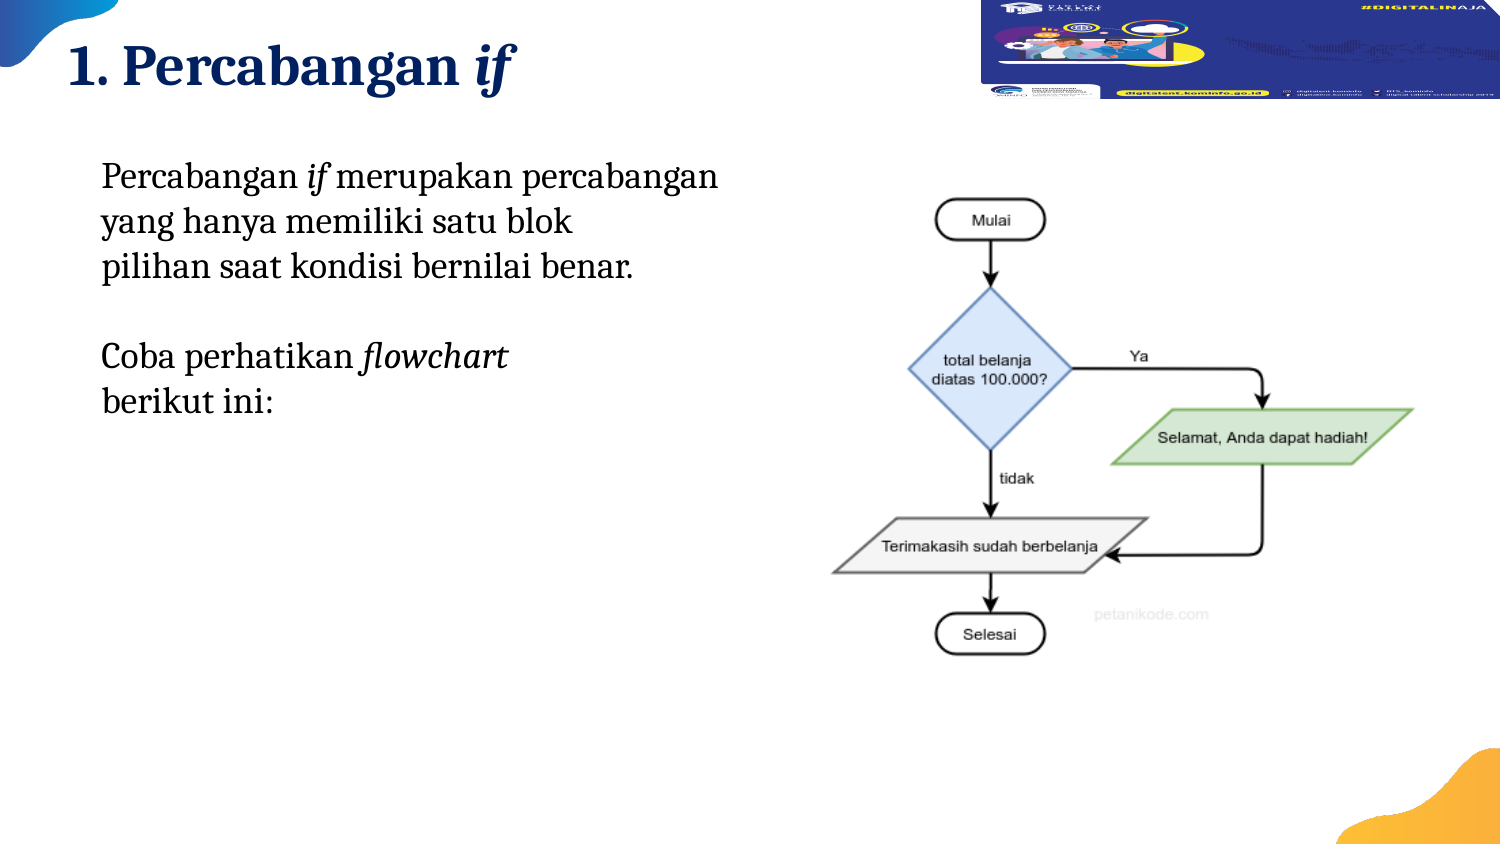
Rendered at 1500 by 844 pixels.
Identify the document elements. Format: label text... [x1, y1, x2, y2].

picture [1334, 740, 1500, 844]
text_box 1. Percabangan if [54, 19, 982, 175]
text_box Percabangan if merupakan percabangan yang hanya memiliki satu blok pilihan saat kondisi bernilai benar. Coba perhatikan flowchart berikut ini: [54, 143, 750, 844]
picture [0, 0, 120, 73]
picture [778, 143, 1475, 717]
picture [980, 0, 1500, 100]
